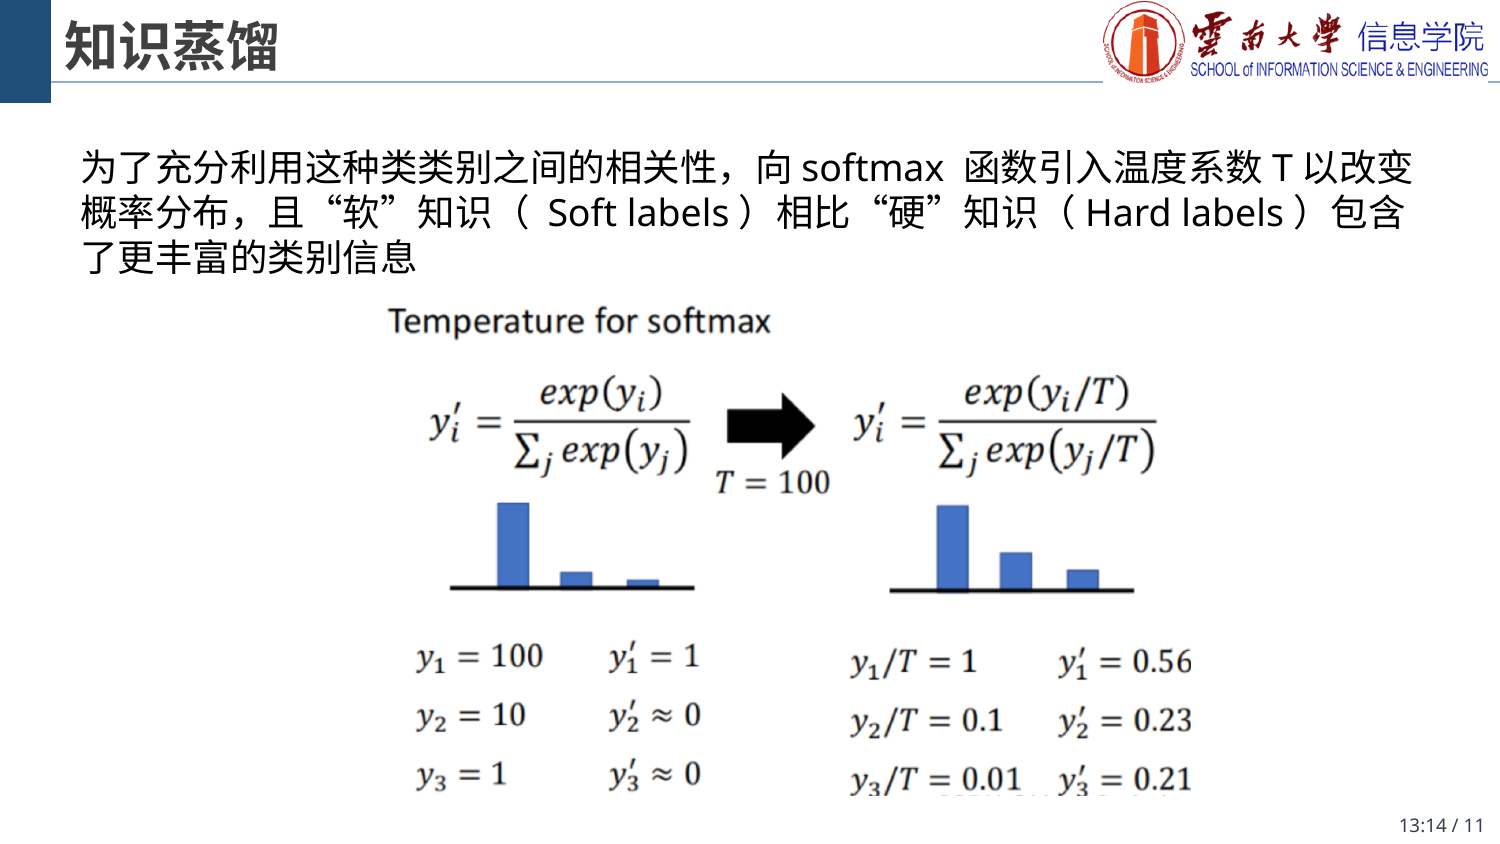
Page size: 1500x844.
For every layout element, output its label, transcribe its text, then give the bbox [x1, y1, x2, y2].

picture [385, 299, 1191, 796]
text_box 为了充分利用这种类类别之间的相关性，向softmax 函数引入温度系数T以改变概率分布，且“软”知识（ Soft labels）相比“硬”知识（Hard labels）包含了更丰富的类别信息 [65, 136, 1450, 287]
title 知识蒸馏 [49, 10, 886, 85]
picture [1103, 1, 1488, 83]
